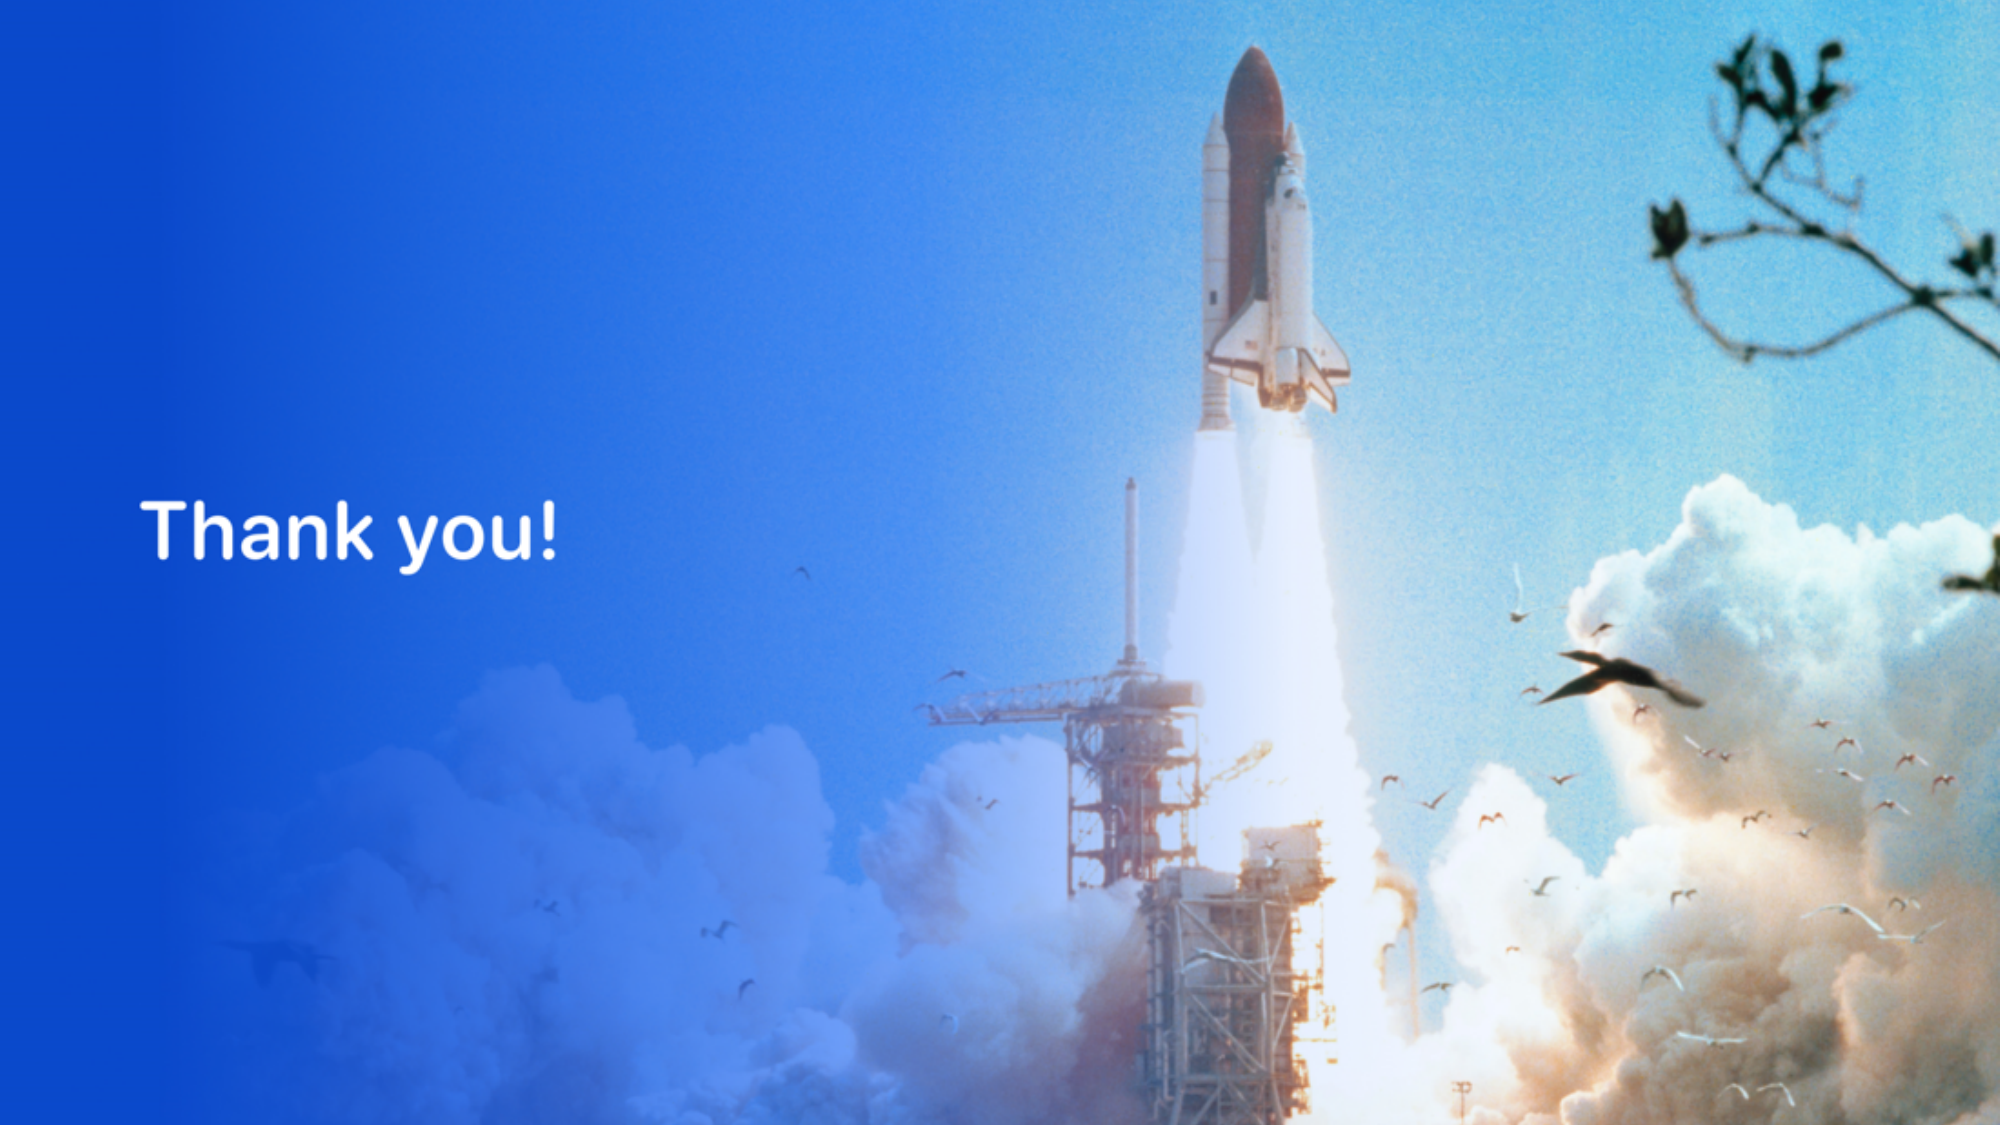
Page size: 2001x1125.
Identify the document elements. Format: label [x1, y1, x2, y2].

list [0, 0, 2000, 1125]
